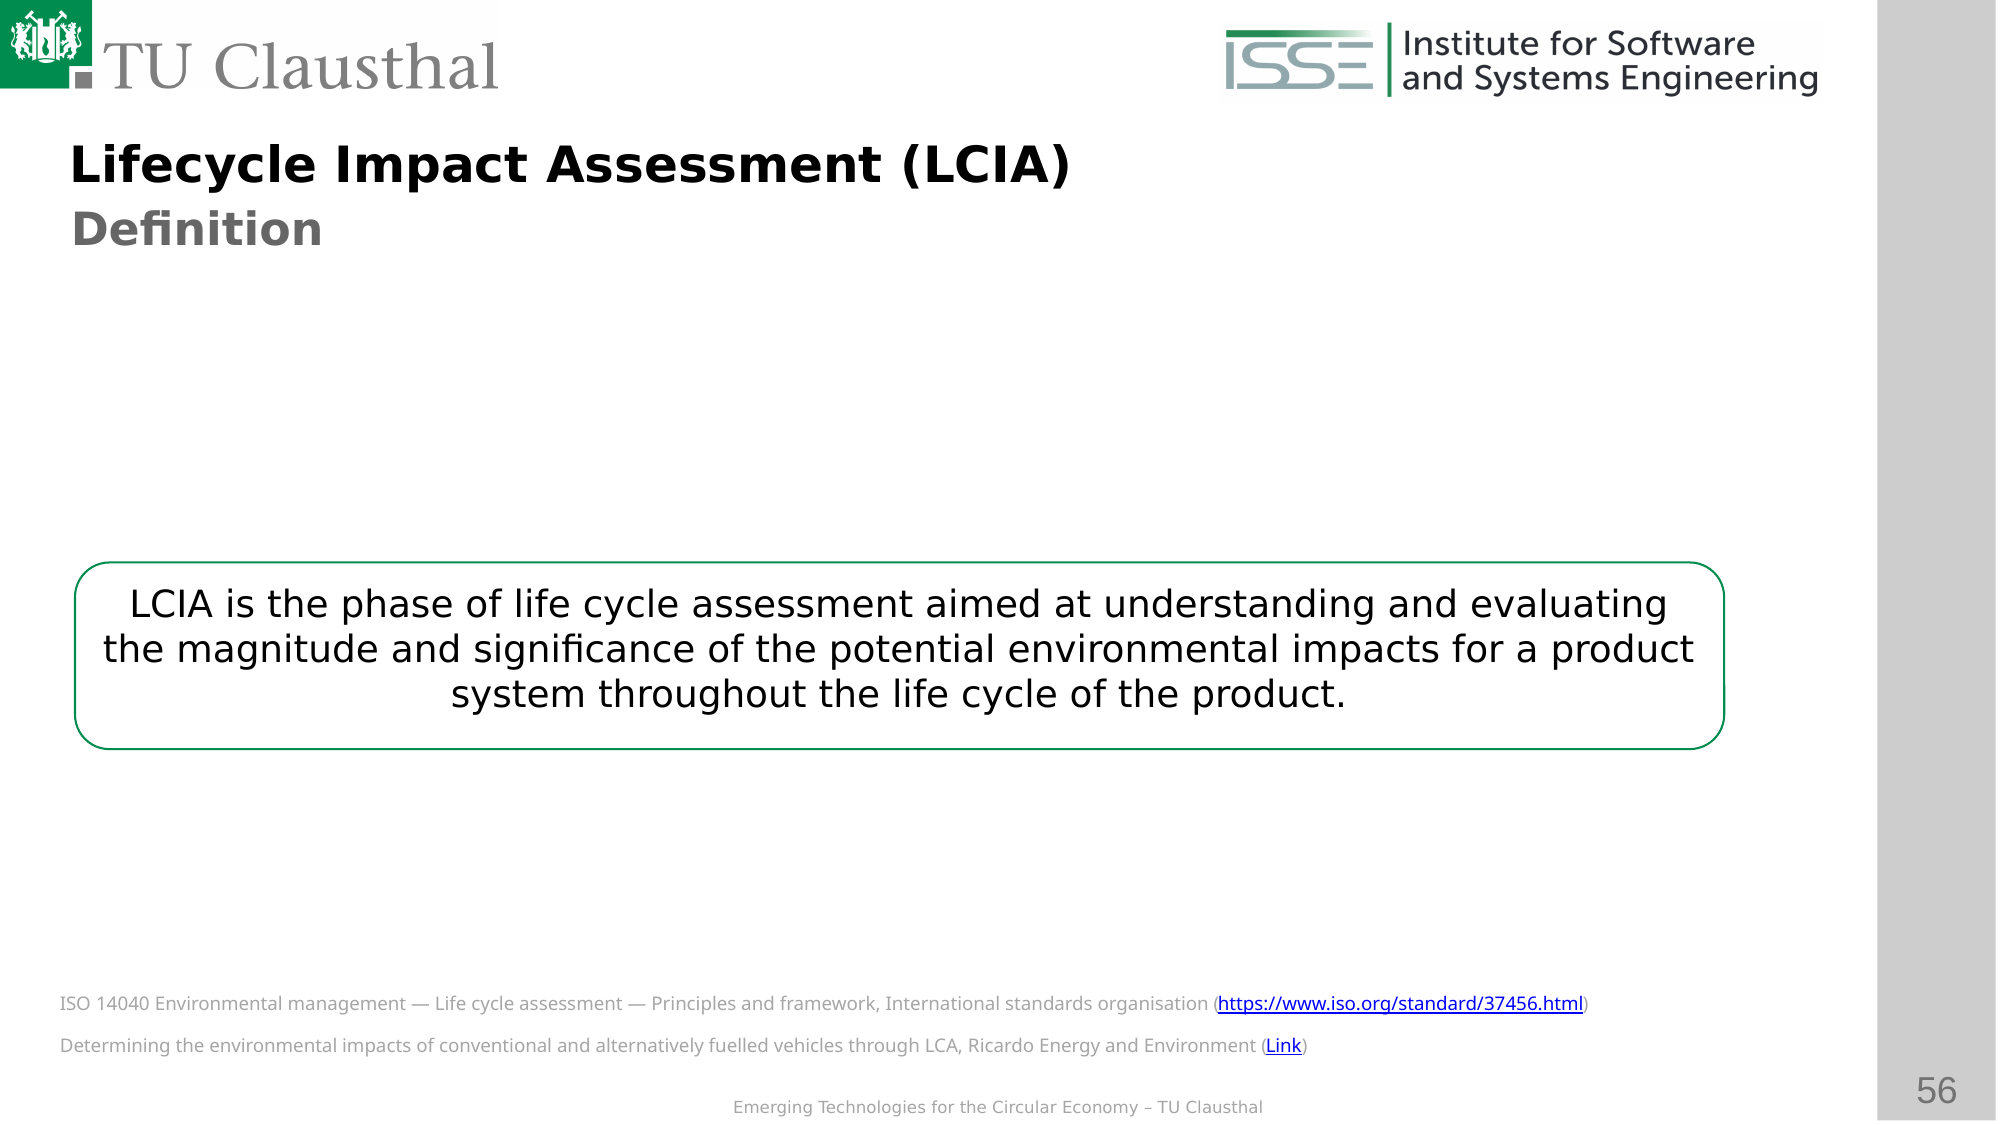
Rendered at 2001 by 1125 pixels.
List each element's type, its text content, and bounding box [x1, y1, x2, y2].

picture [0, 0, 498, 89]
text_box ISO 14040 Environmental management — Life cycle assessment — Principles and framework, International standards organisation (https://www.iso.org/standard/37456.html) [44, 984, 1836, 1025]
text_box Lifecycle Impact Assessment (LCIA) [54, 125, 1816, 205]
picture [1218, 22, 1823, 103]
text_box Determining the environmental impacts of conventional and alternatively fuelled vehicles through LCA, Ricardo Energy and Environment (Link) [45, 1026, 1873, 1067]
text_box Definition [70, 188, 1767, 267]
text_box LCIA is the phase of life cycle assessment aimed at understanding and evaluating the magnitude and significance of the potential environmental impacts for a product system throughout the life cycle of the product. [73, 561, 1726, 751]
